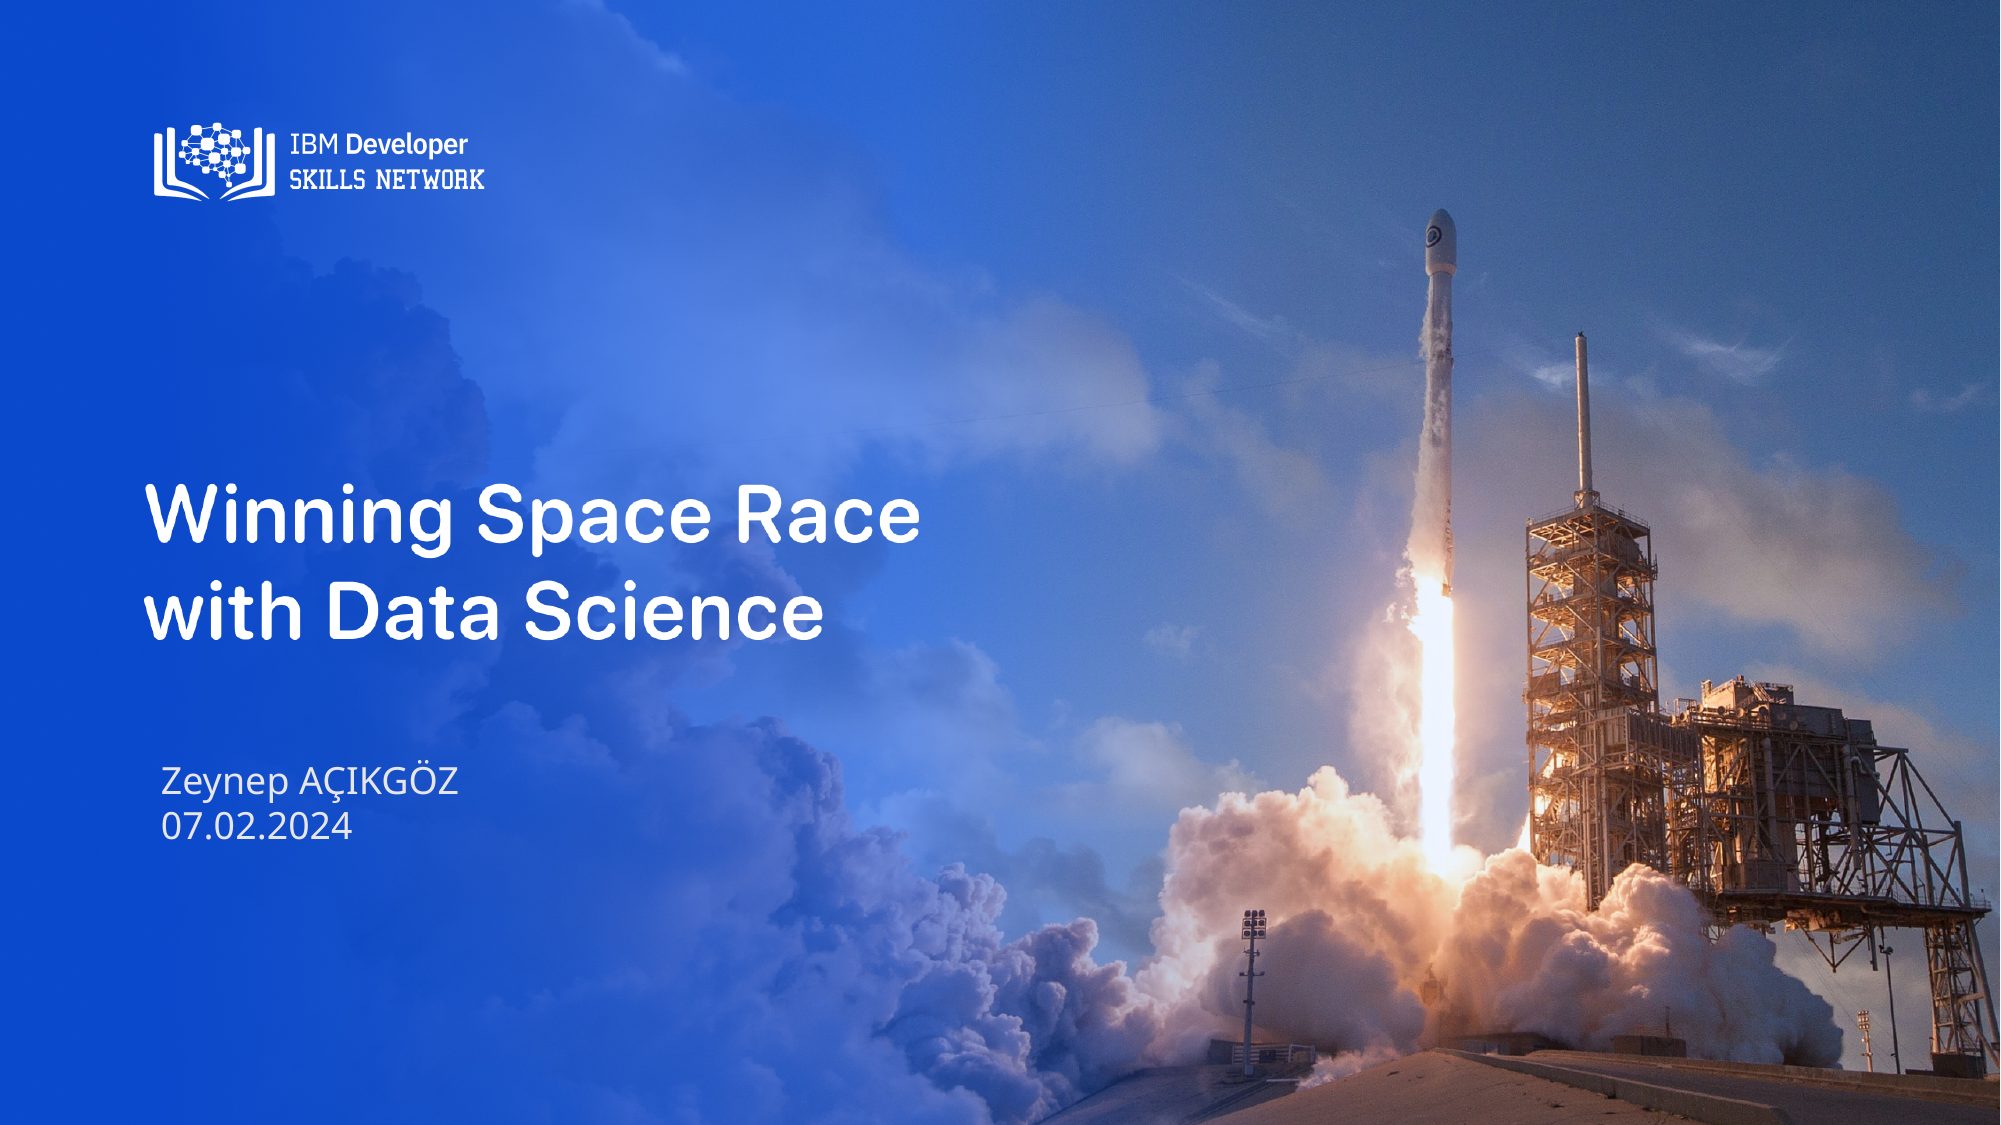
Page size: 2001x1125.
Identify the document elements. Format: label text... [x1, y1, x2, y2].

picture [0, 0, 2001, 1125]
text_box Zeynep AÇIKGÖZ 07.02.2024 [145, 749, 559, 855]
